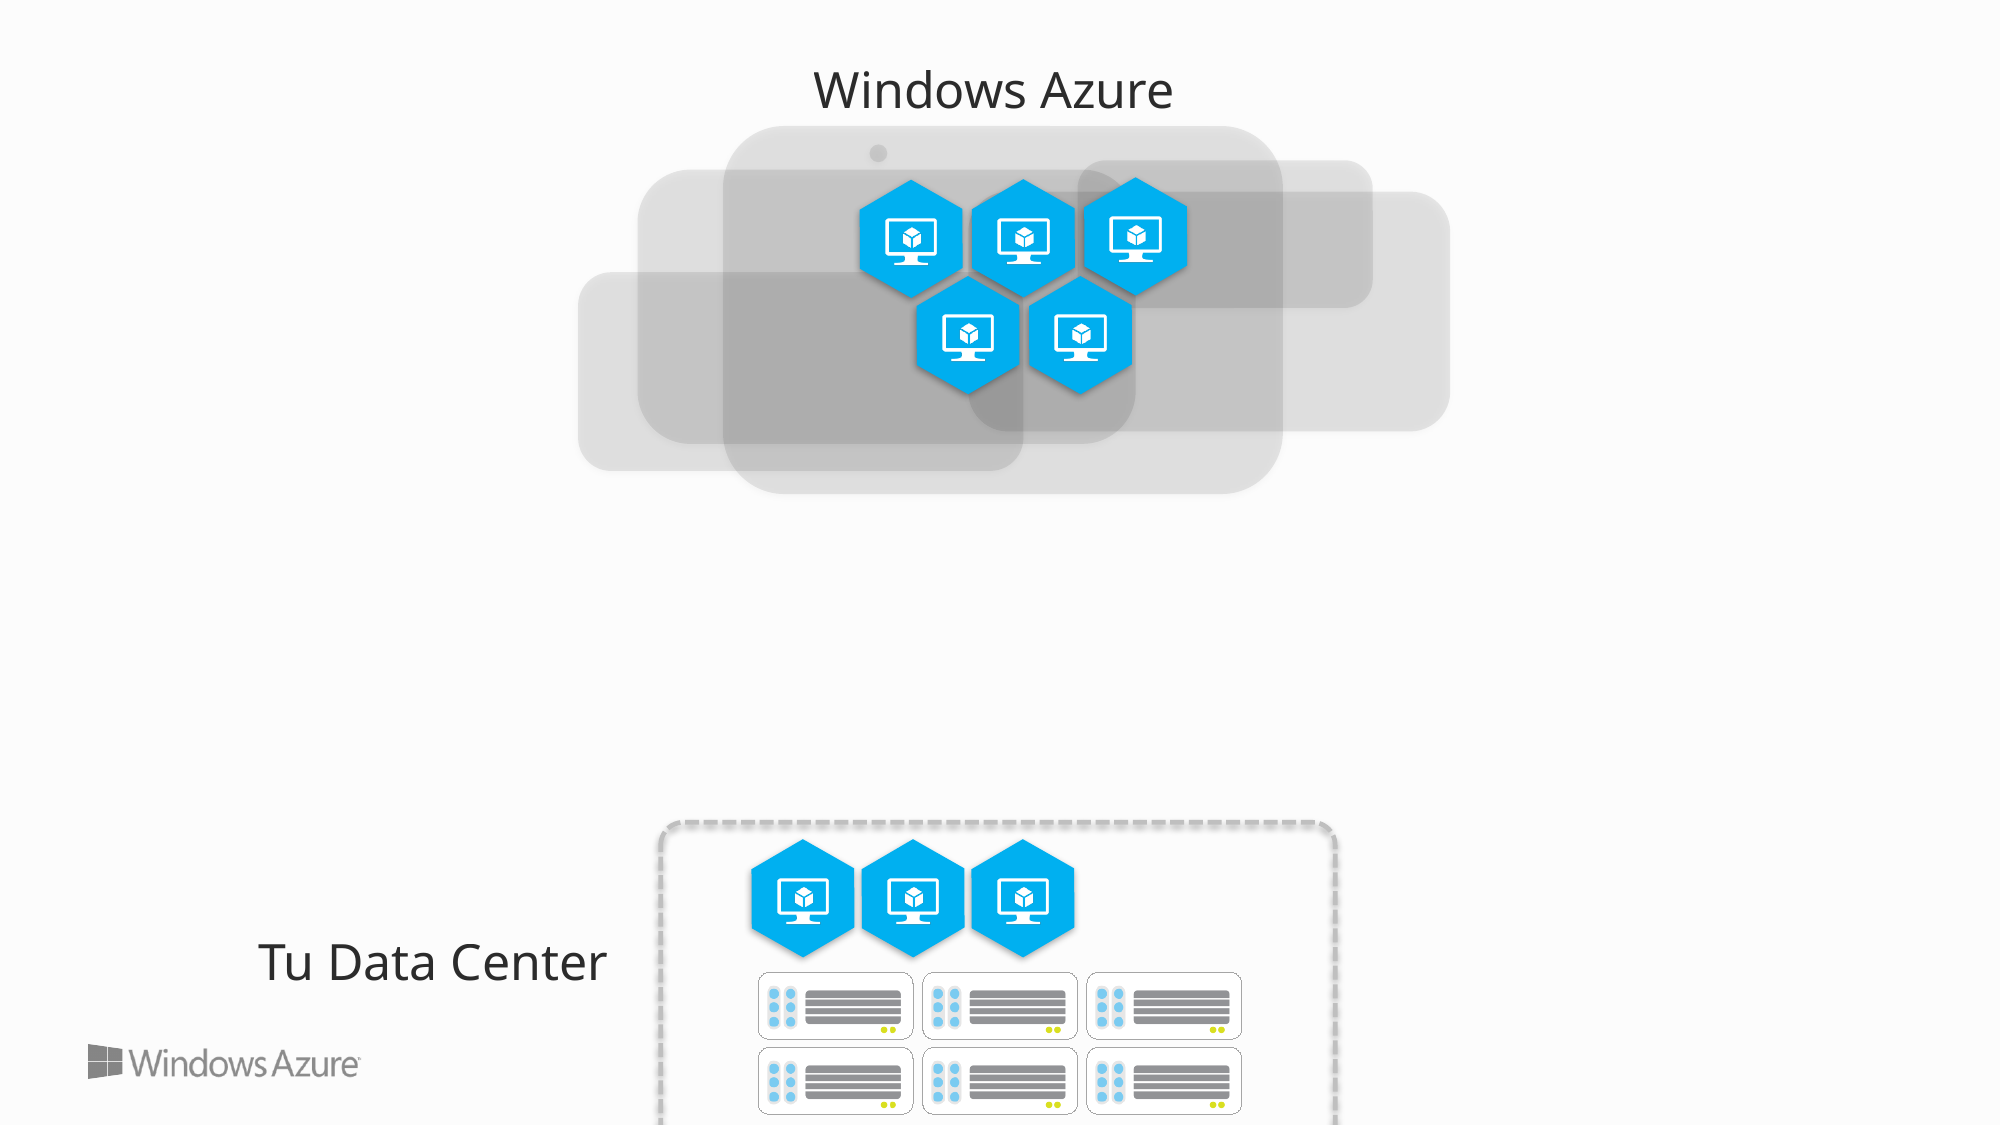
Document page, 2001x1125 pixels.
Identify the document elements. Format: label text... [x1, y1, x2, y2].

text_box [973, 846, 1083, 950]
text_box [851, 187, 971, 291]
text_box [577, 271, 1025, 472]
text_box [744, 317, 1284, 495]
text_box [868, 143, 889, 163]
text_box [1077, 159, 1374, 309]
text_box Tu Data Center [142, 942, 609, 991]
text_box Windows Azure [761, 70, 1228, 119]
text_box [1288, 190, 1451, 433]
text_box [636, 168, 721, 270]
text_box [1032, 296, 1141, 387]
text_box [853, 846, 973, 950]
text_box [757, 972, 1242, 1115]
text_box [722, 125, 1277, 270]
text_box [659, 821, 1336, 1125]
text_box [1076, 184, 1196, 288]
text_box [967, 186, 1073, 290]
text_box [908, 299, 1028, 387]
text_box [743, 846, 852, 950]
